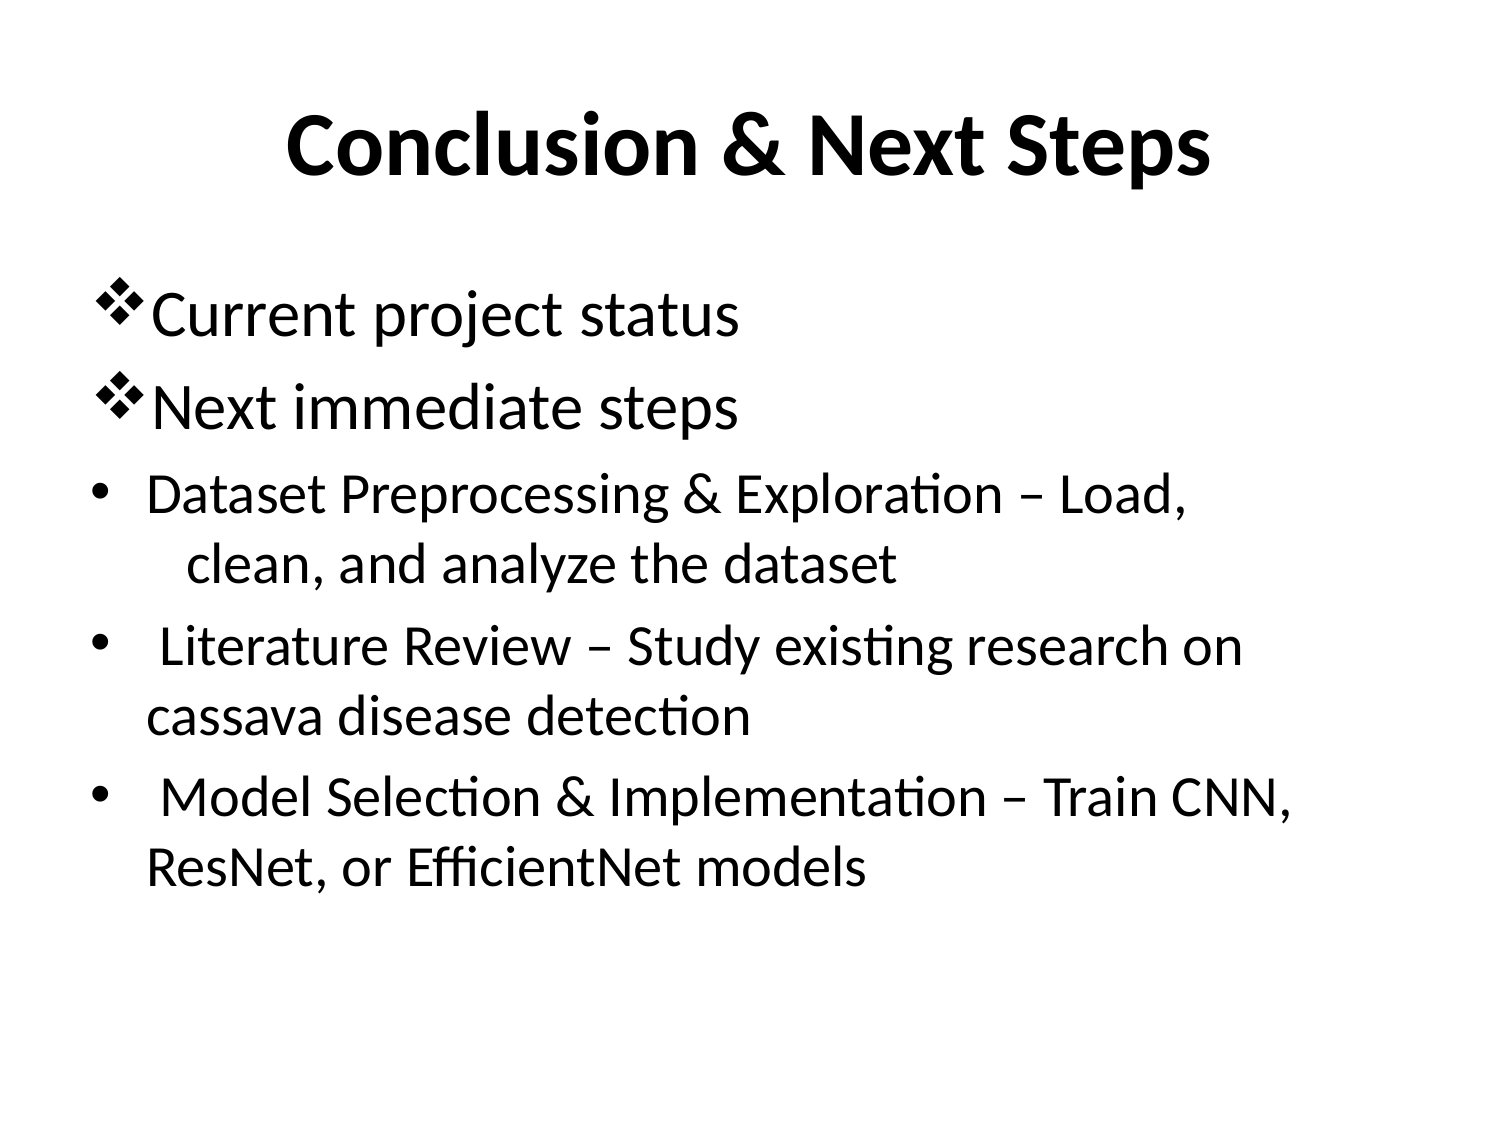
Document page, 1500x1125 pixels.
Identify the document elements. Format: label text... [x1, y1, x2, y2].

list Current project status Next immediate steps Dataset Preprocessing & Exploration – Load, clean, and analyze the dataset Literature Review – Study existing research on cassava disease detection Model Selection & Implementation – Train CNN, ResNet, or EfficientNet models [75, 262, 1425, 1005]
title Conclusion & Next Steps [75, 45, 1425, 233]
